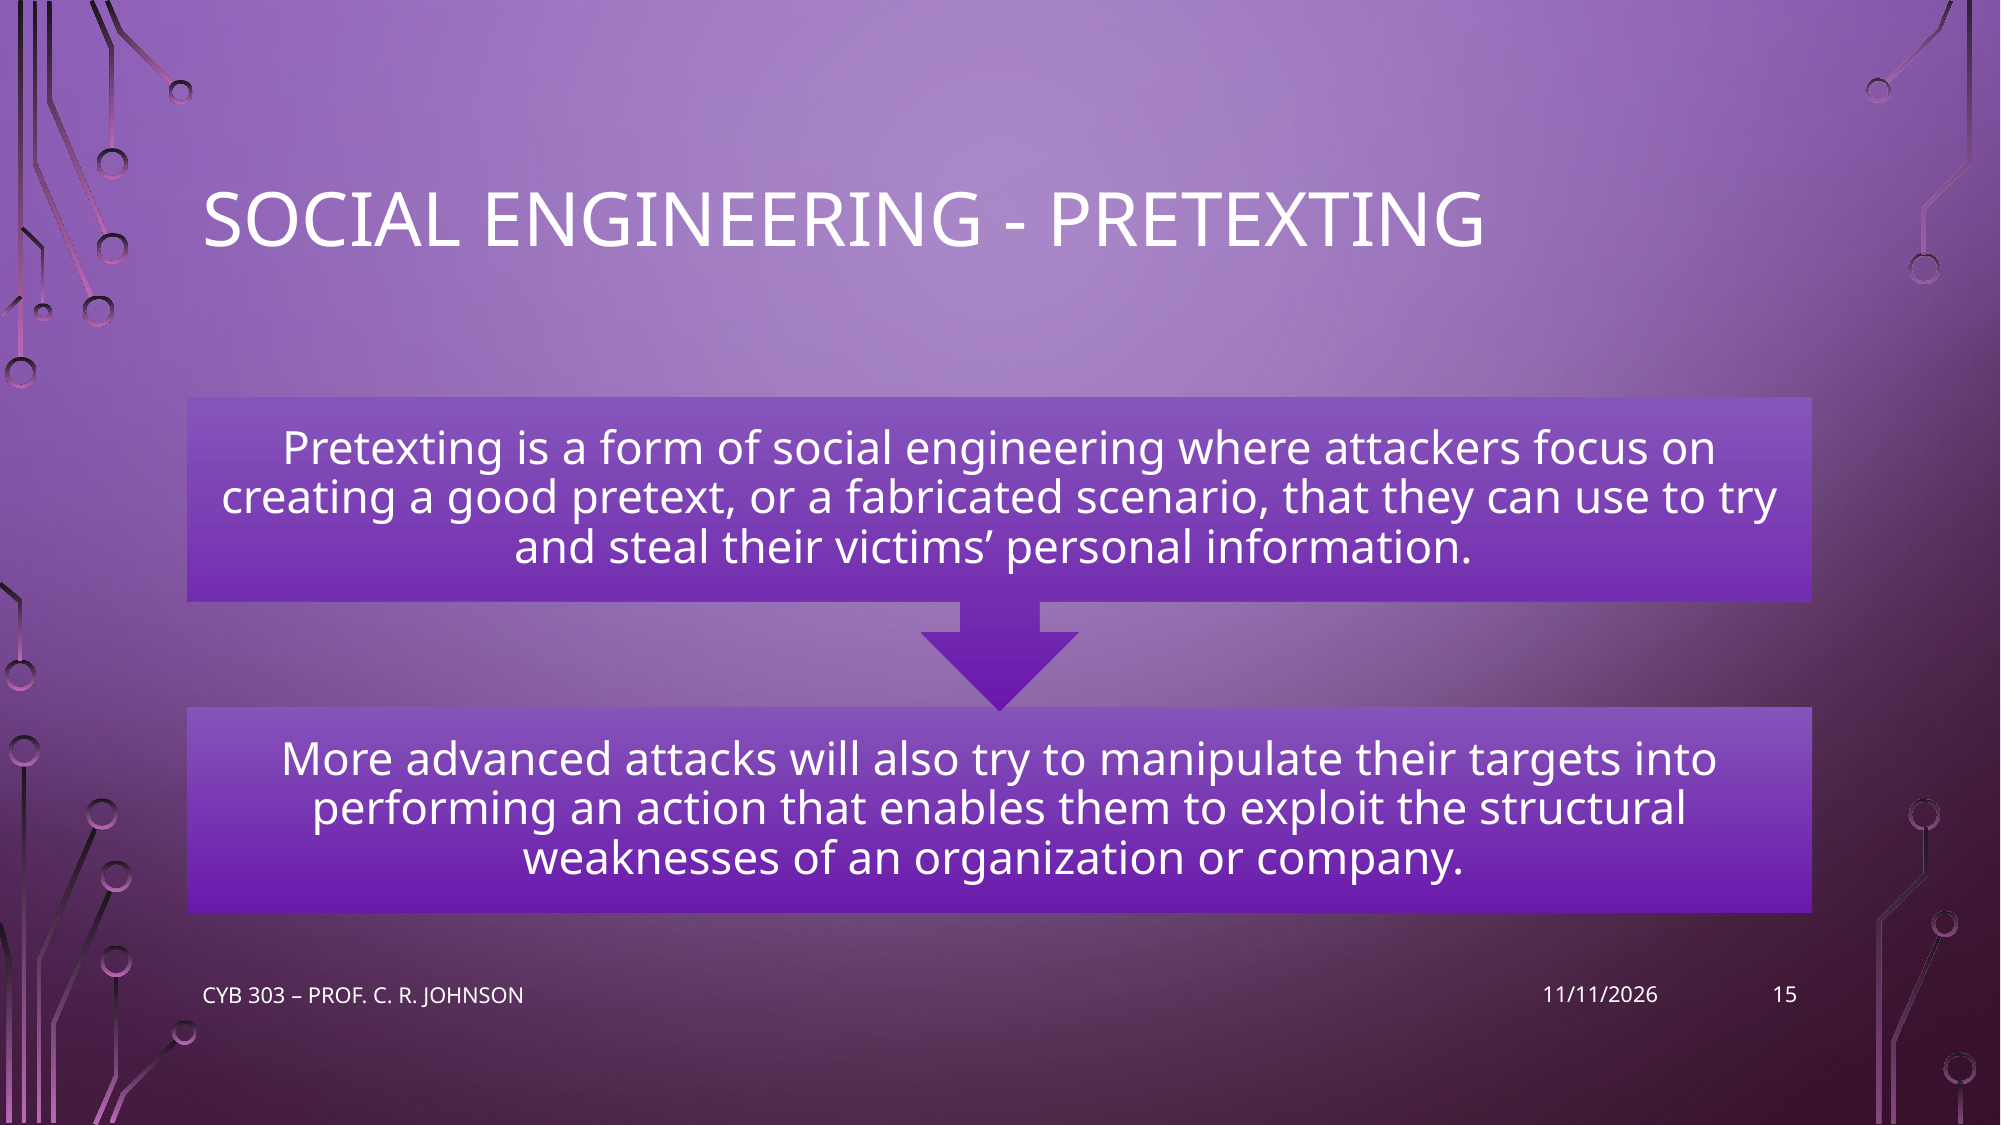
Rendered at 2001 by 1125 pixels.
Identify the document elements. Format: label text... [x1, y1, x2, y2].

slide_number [1223, 965, 1674, 1025]
slide_number 15 [1685, 965, 1813, 1025]
title Social Engineering - Pretexting [187, 101, 1813, 344]
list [186, 396, 1813, 913]
footer CYB 303 – Prof. C. R. Johnson [187, 965, 1211, 1025]
